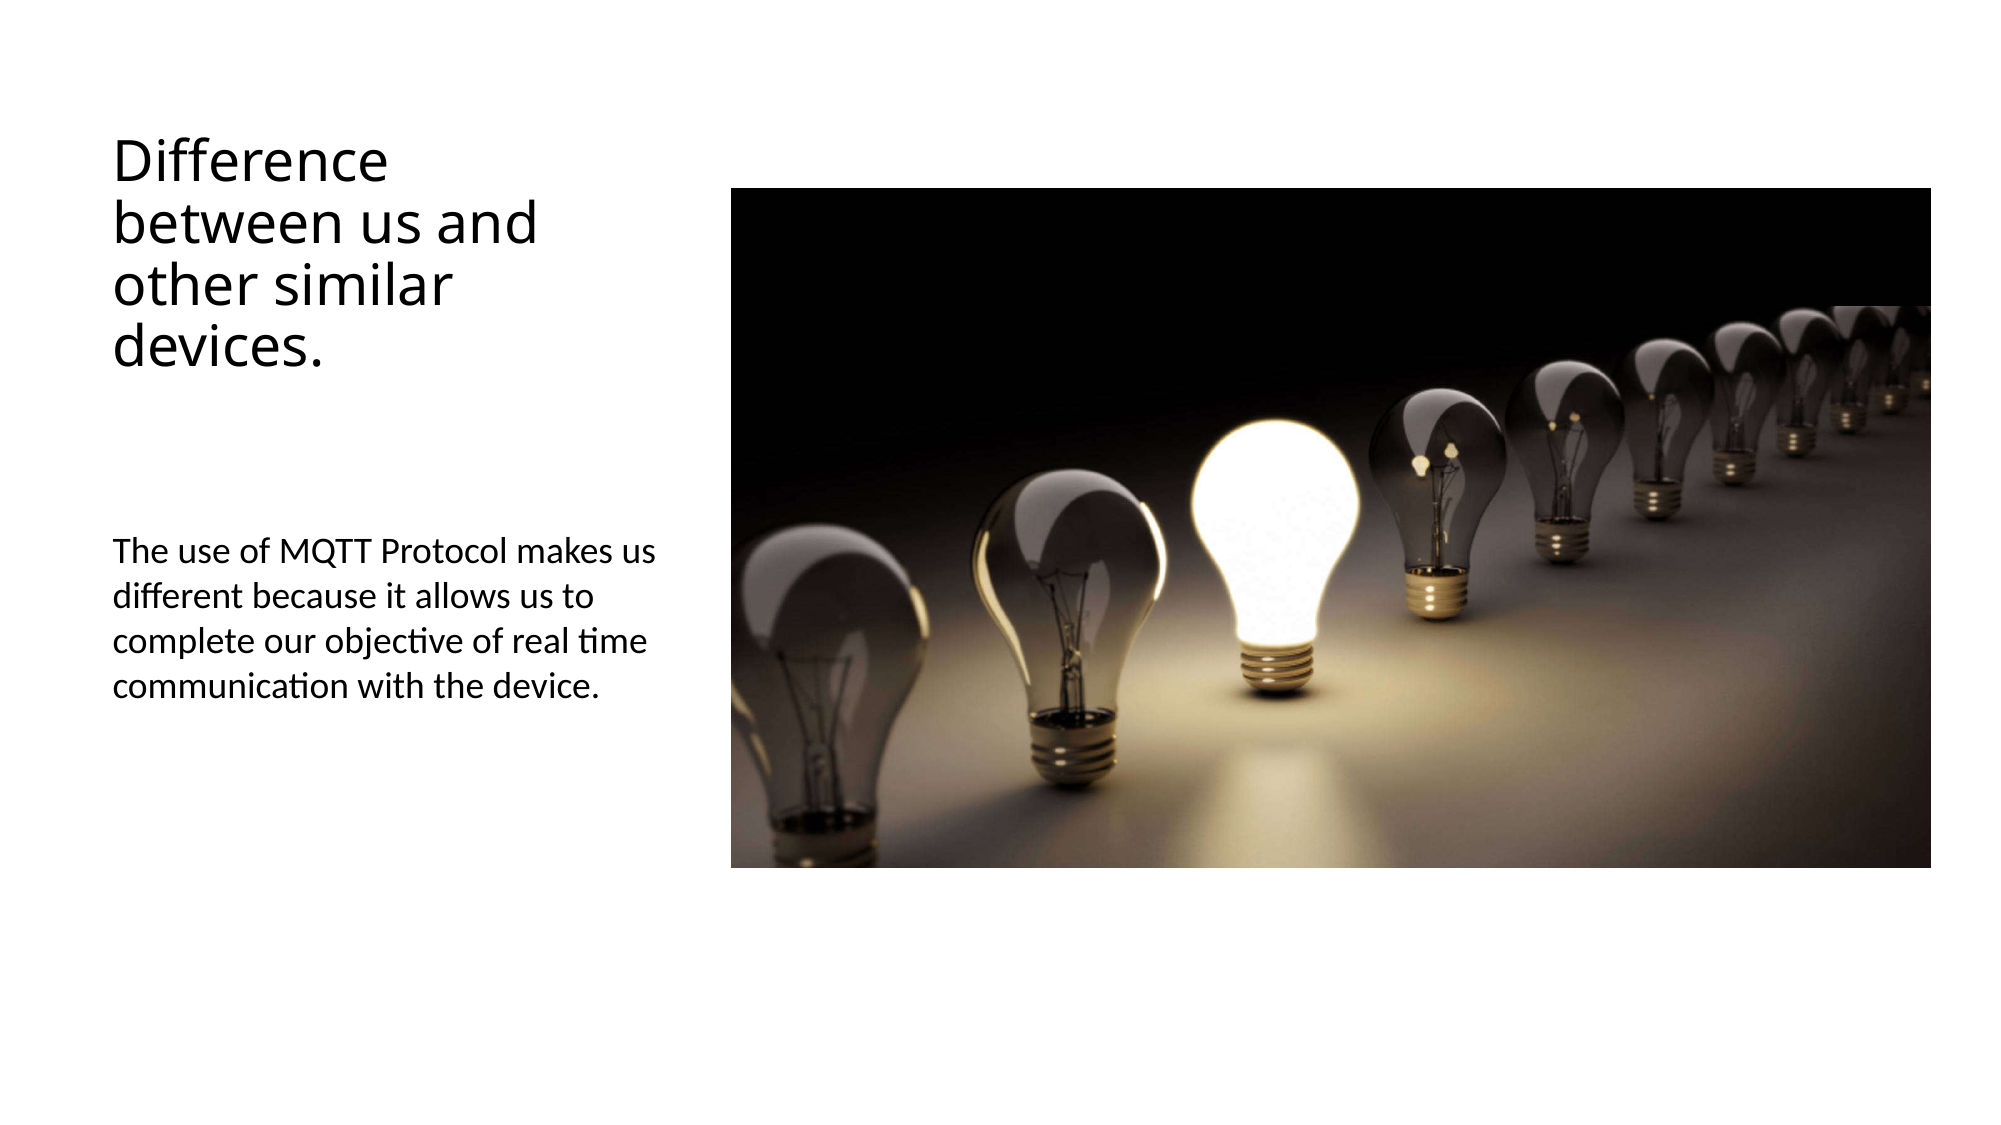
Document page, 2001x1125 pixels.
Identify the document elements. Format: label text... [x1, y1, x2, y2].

list Difference between us and other similar devices. [97, 125, 617, 388]
picture [731, 188, 1931, 868]
text_box The use of MQTT Protocol makes us different because it allows us to complete our objective of real time communication with the device. [97, 518, 676, 714]
